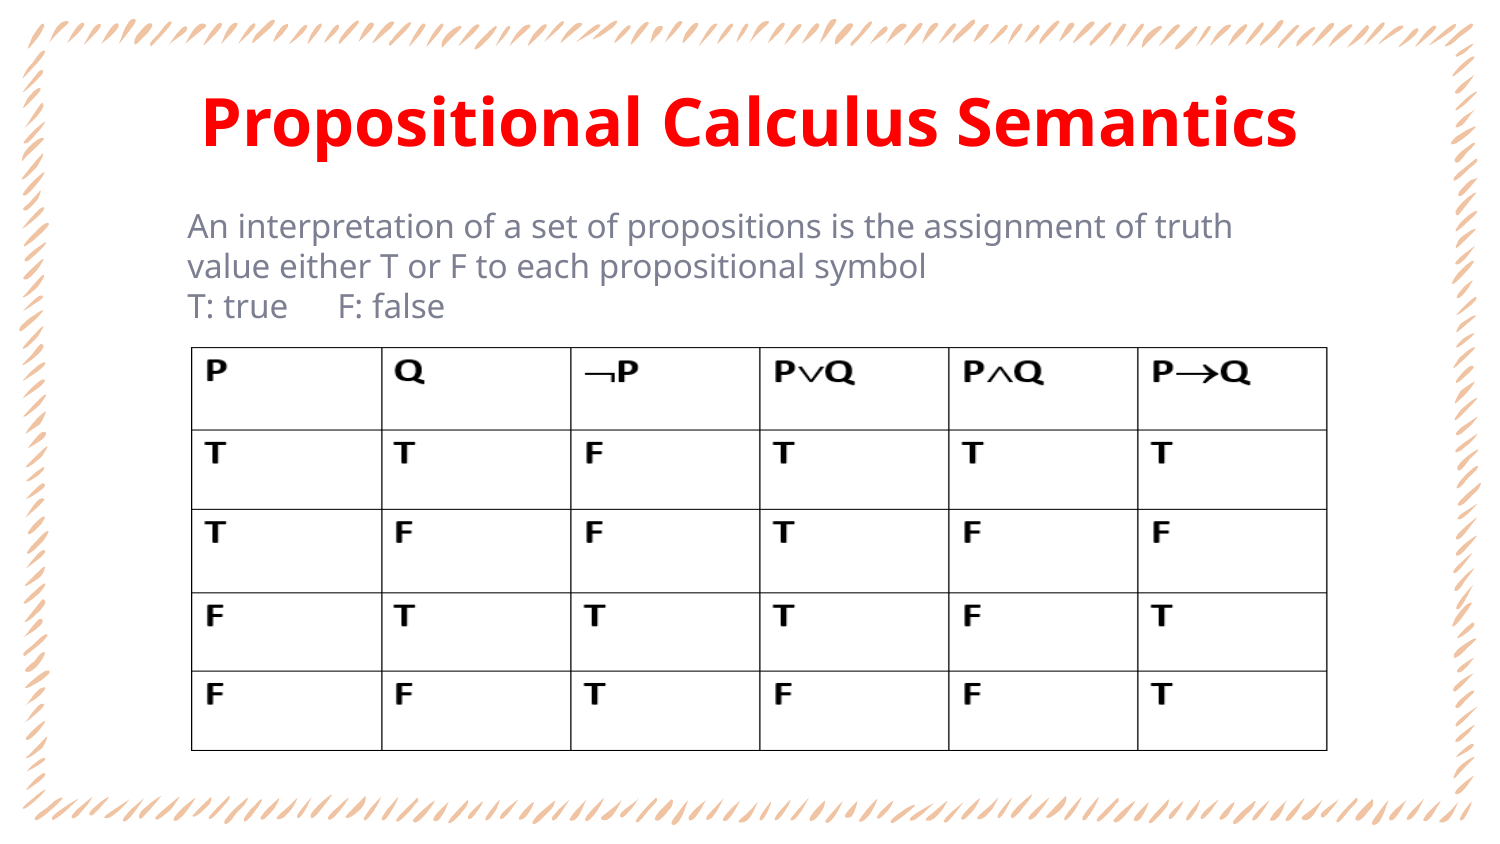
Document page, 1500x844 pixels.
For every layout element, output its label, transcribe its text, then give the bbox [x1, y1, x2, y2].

picture [191, 344, 1329, 752]
list An interpretation of a set of propositions is the assignment of truth value either T or F to each propositional symbol T: true F: false [171, 190, 1329, 360]
title Propositional Calculus Semantics [146, 33, 1354, 175]
